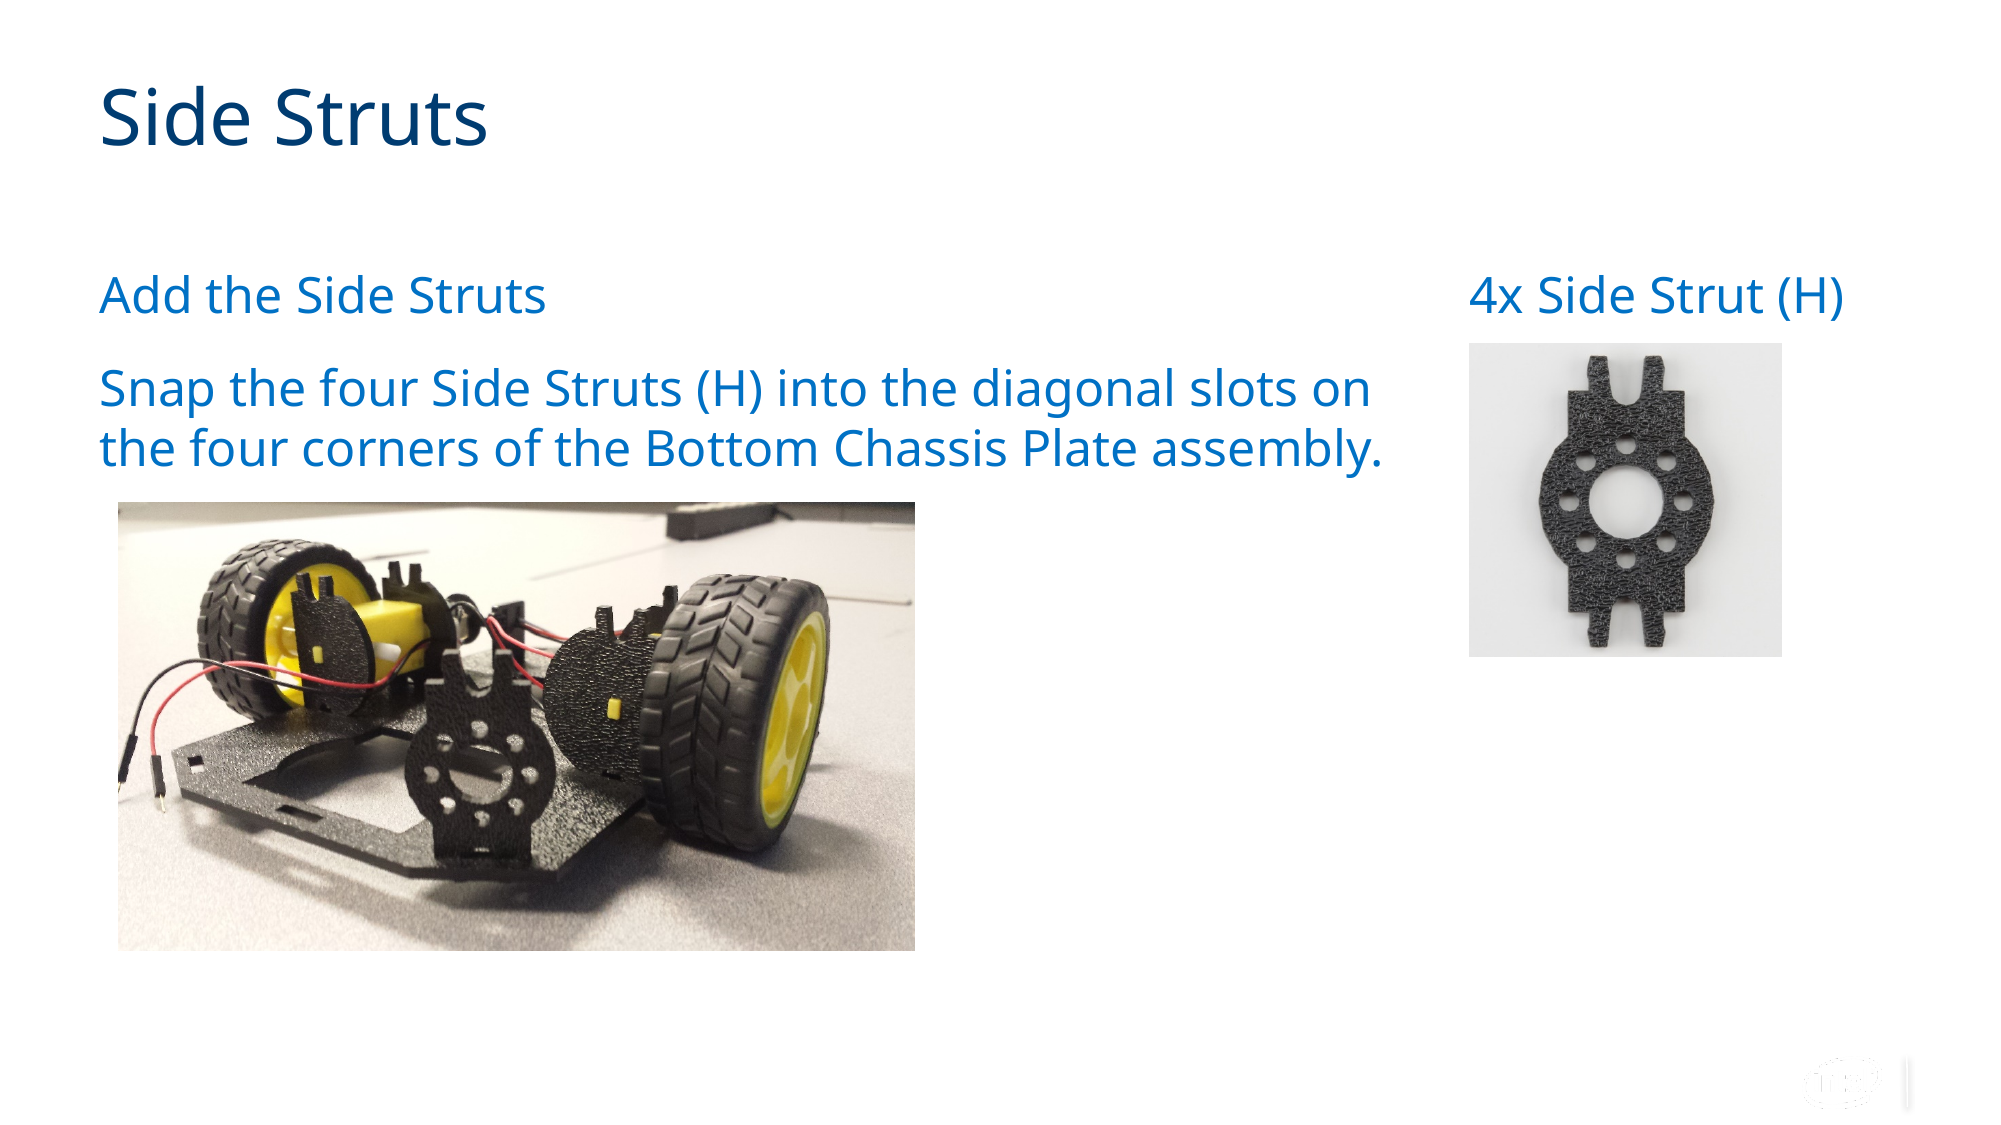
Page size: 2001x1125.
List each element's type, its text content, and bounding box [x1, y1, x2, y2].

list 4x Side Strut (H) [1469, 263, 1900, 1013]
picture [118, 501, 915, 952]
slide_number 16 [1503, 1055, 1970, 1116]
picture [1468, 343, 1782, 657]
title Side Struts [99, 67, 1900, 258]
list Add the Side Struts Snap the four Side Struts (H) into the diagonal slots on the four corners of the Bottom Chassis Plate assembly. [99, 263, 1440, 983]
